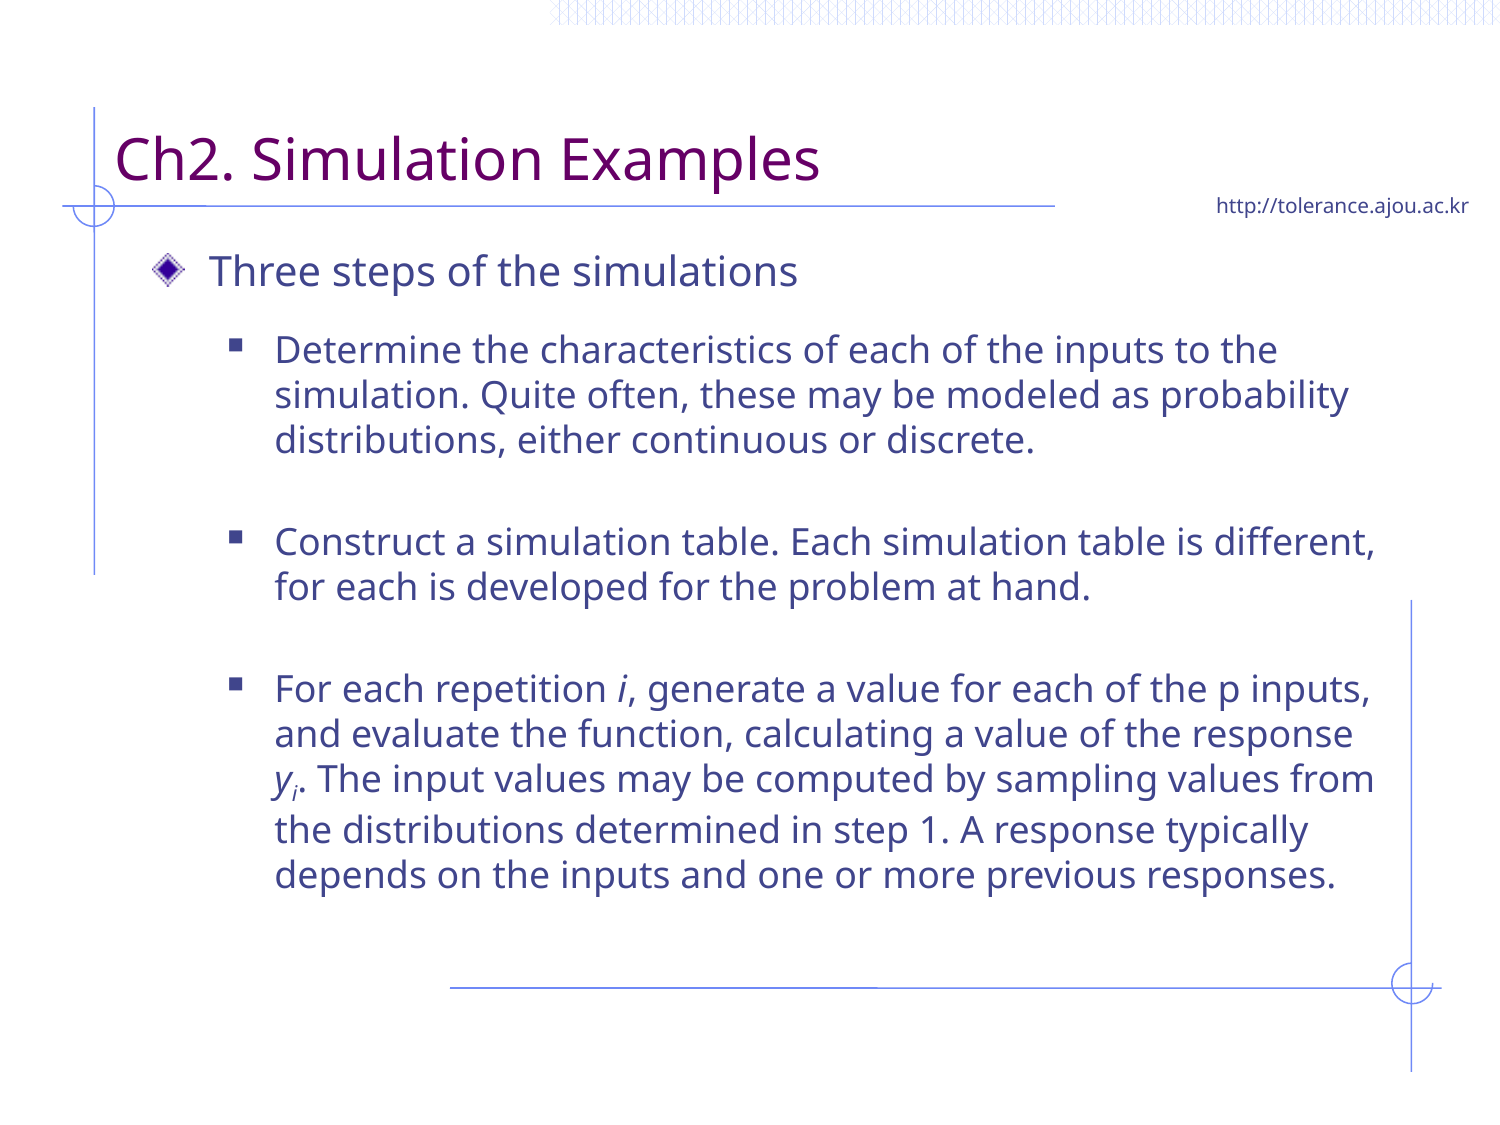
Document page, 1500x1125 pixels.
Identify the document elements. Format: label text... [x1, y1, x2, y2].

title Ch2. Simulation Examples [99, 99, 1163, 201]
picture [152, 253, 185, 287]
list Three steps of the simulations Determine the characteristics of each of the inputs to the simulation. Quite often, these may be modeled as probability distributions, either continuous or discrete. Construct a simulation table. Each simulation table is different, for each is developed for the problem at hand. For each repetition i, generate a value for each of the p inputs, and evaluate the function, calculating a value of the response yi. The input values may be computed by sampling values from the distributions determined in step 1. A response typically depends on the inputs and one or more previous responses. [137, 237, 1413, 988]
